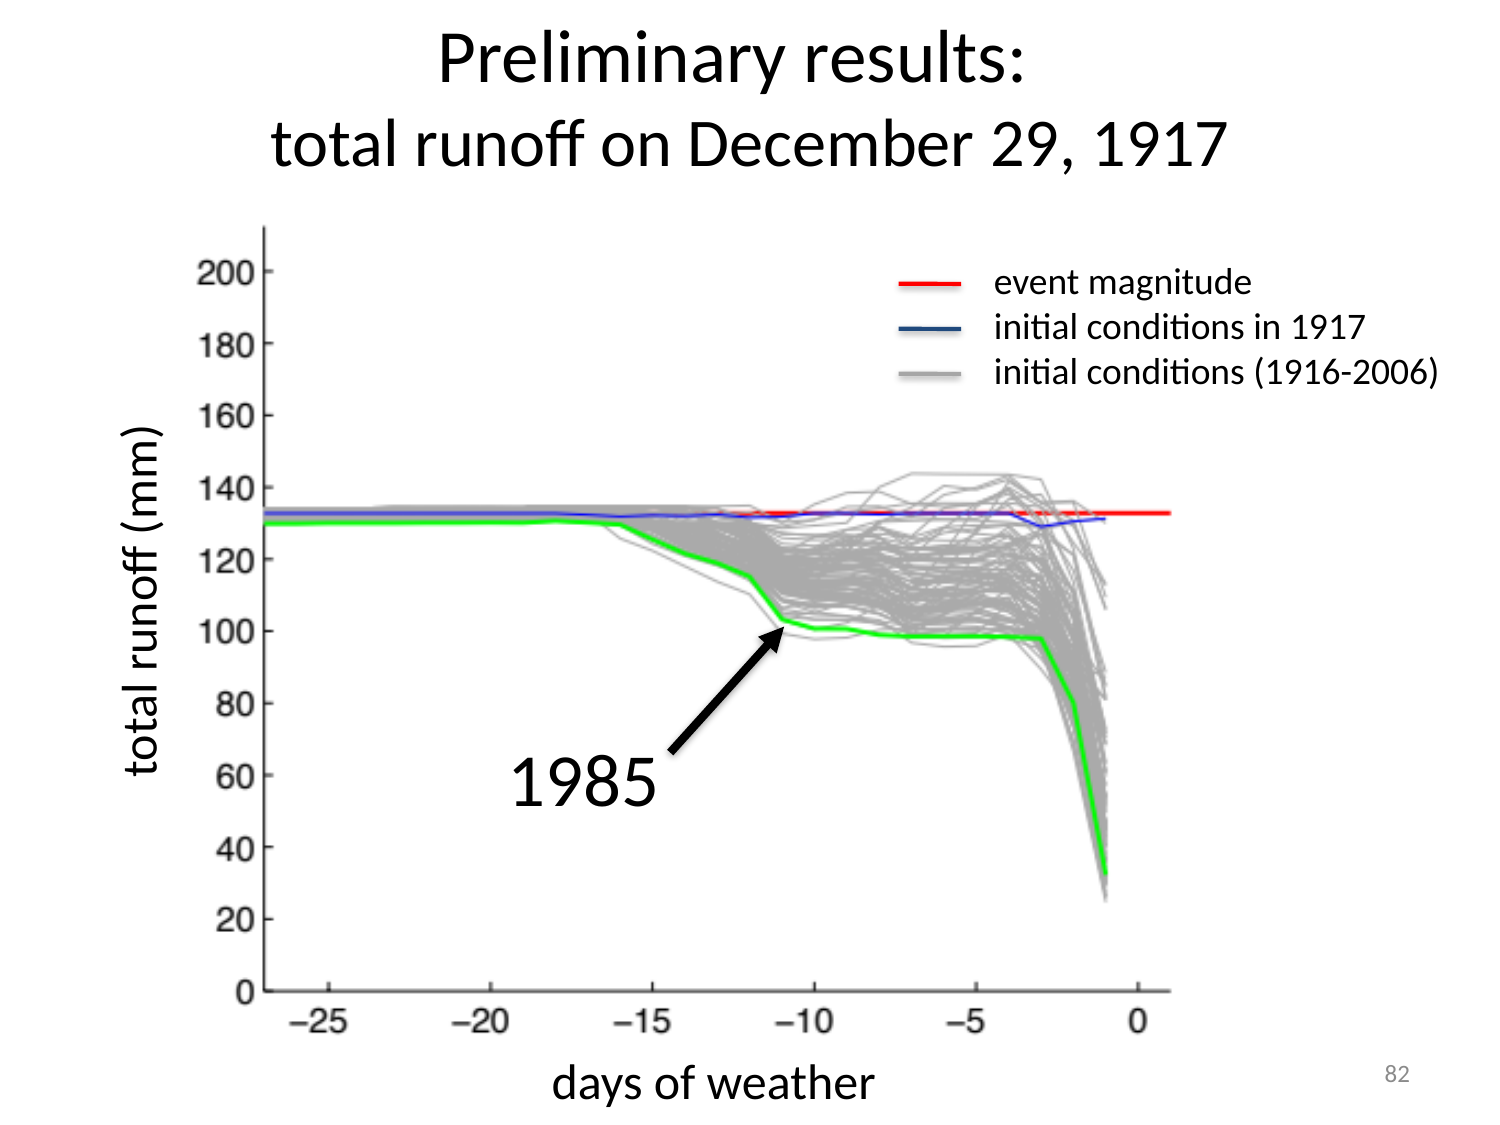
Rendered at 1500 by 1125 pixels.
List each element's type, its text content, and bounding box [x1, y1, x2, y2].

text_box days of weather [536, 1042, 1500, 1118]
title Preliminary results: total runoff on December 29, 1917 [0, 0, 1500, 188]
text_box total runoff (mm) [99, 352, 186, 849]
slide_number 82 [1074, 1042, 1425, 1103]
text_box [412, 626, 785, 831]
picture [191, 214, 1179, 1037]
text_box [898, 249, 1459, 402]
